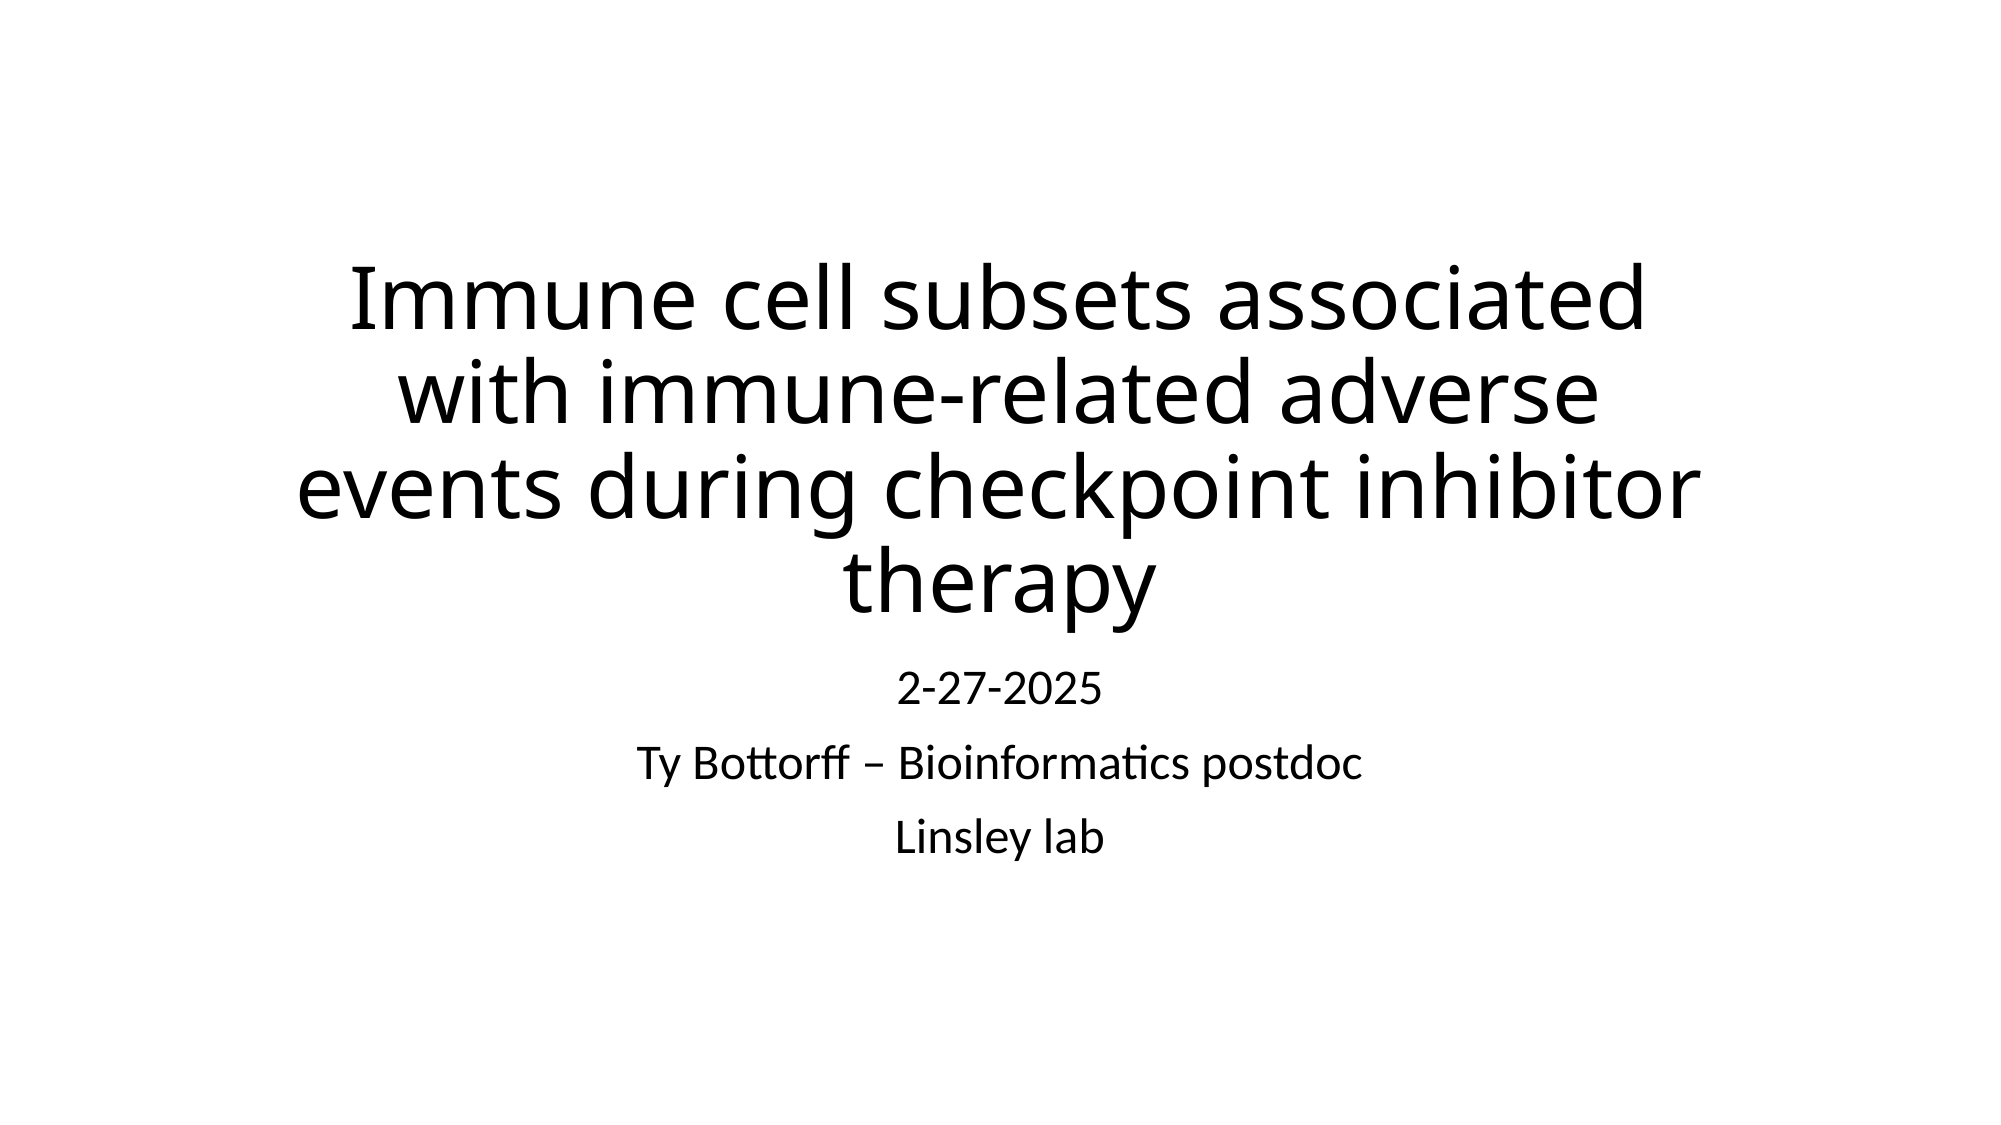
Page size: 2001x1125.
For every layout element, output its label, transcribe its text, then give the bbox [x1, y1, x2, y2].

title Immune cell subsets associated with immune-related adverse events during checkpoint inhibitor therapy [249, 246, 1750, 639]
subtitle 2-27-2025 Ty Bottorff – Bioinformatics postdoc Linsley lab [249, 653, 1750, 926]
